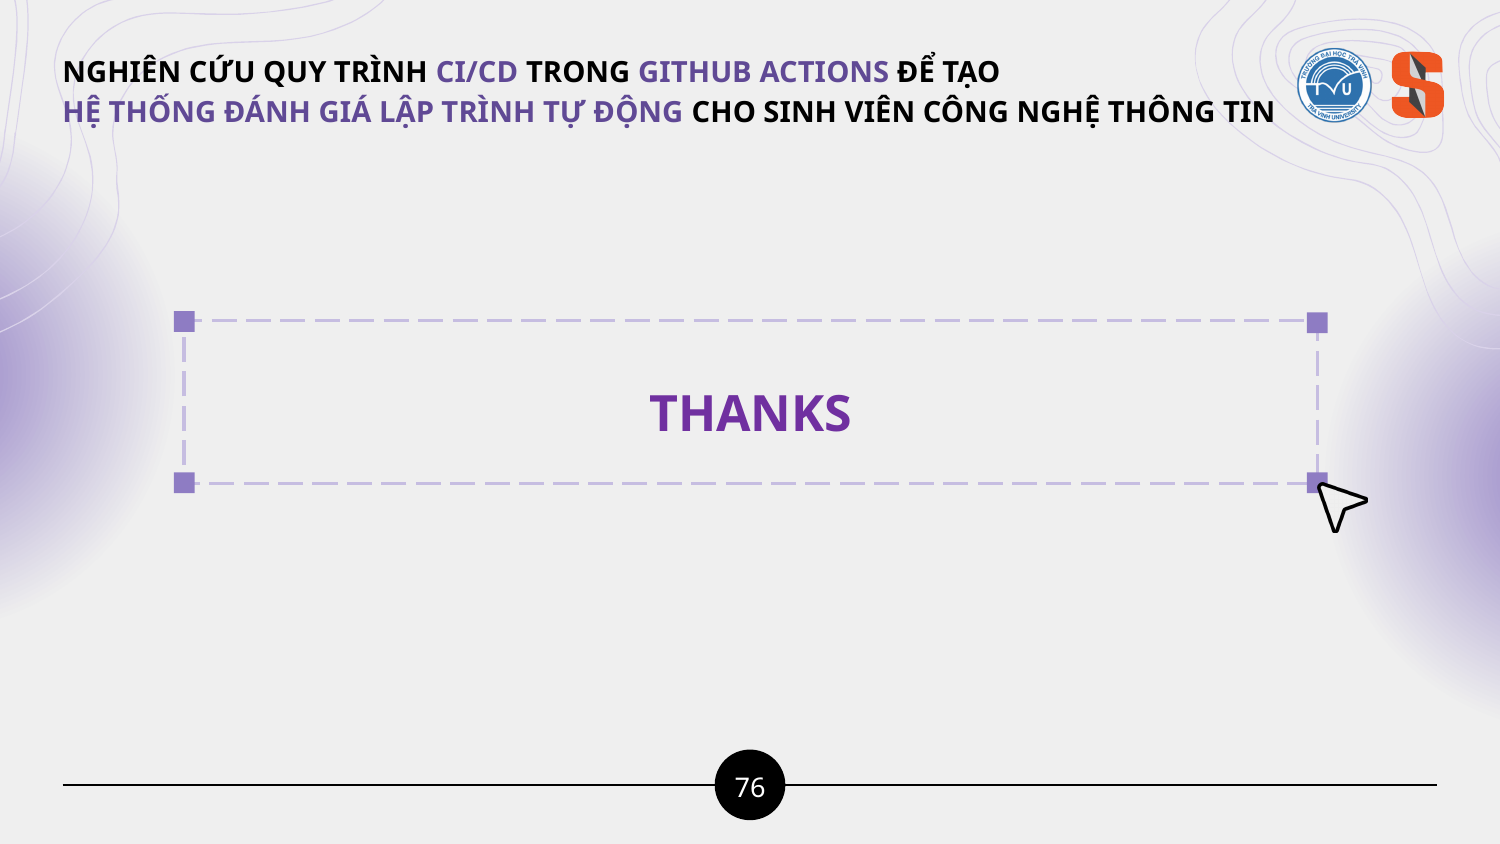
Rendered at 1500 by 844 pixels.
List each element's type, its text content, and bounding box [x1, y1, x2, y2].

text_box 76 [718, 758, 782, 811]
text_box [47, 32, 1447, 146]
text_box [173, 310, 1368, 533]
